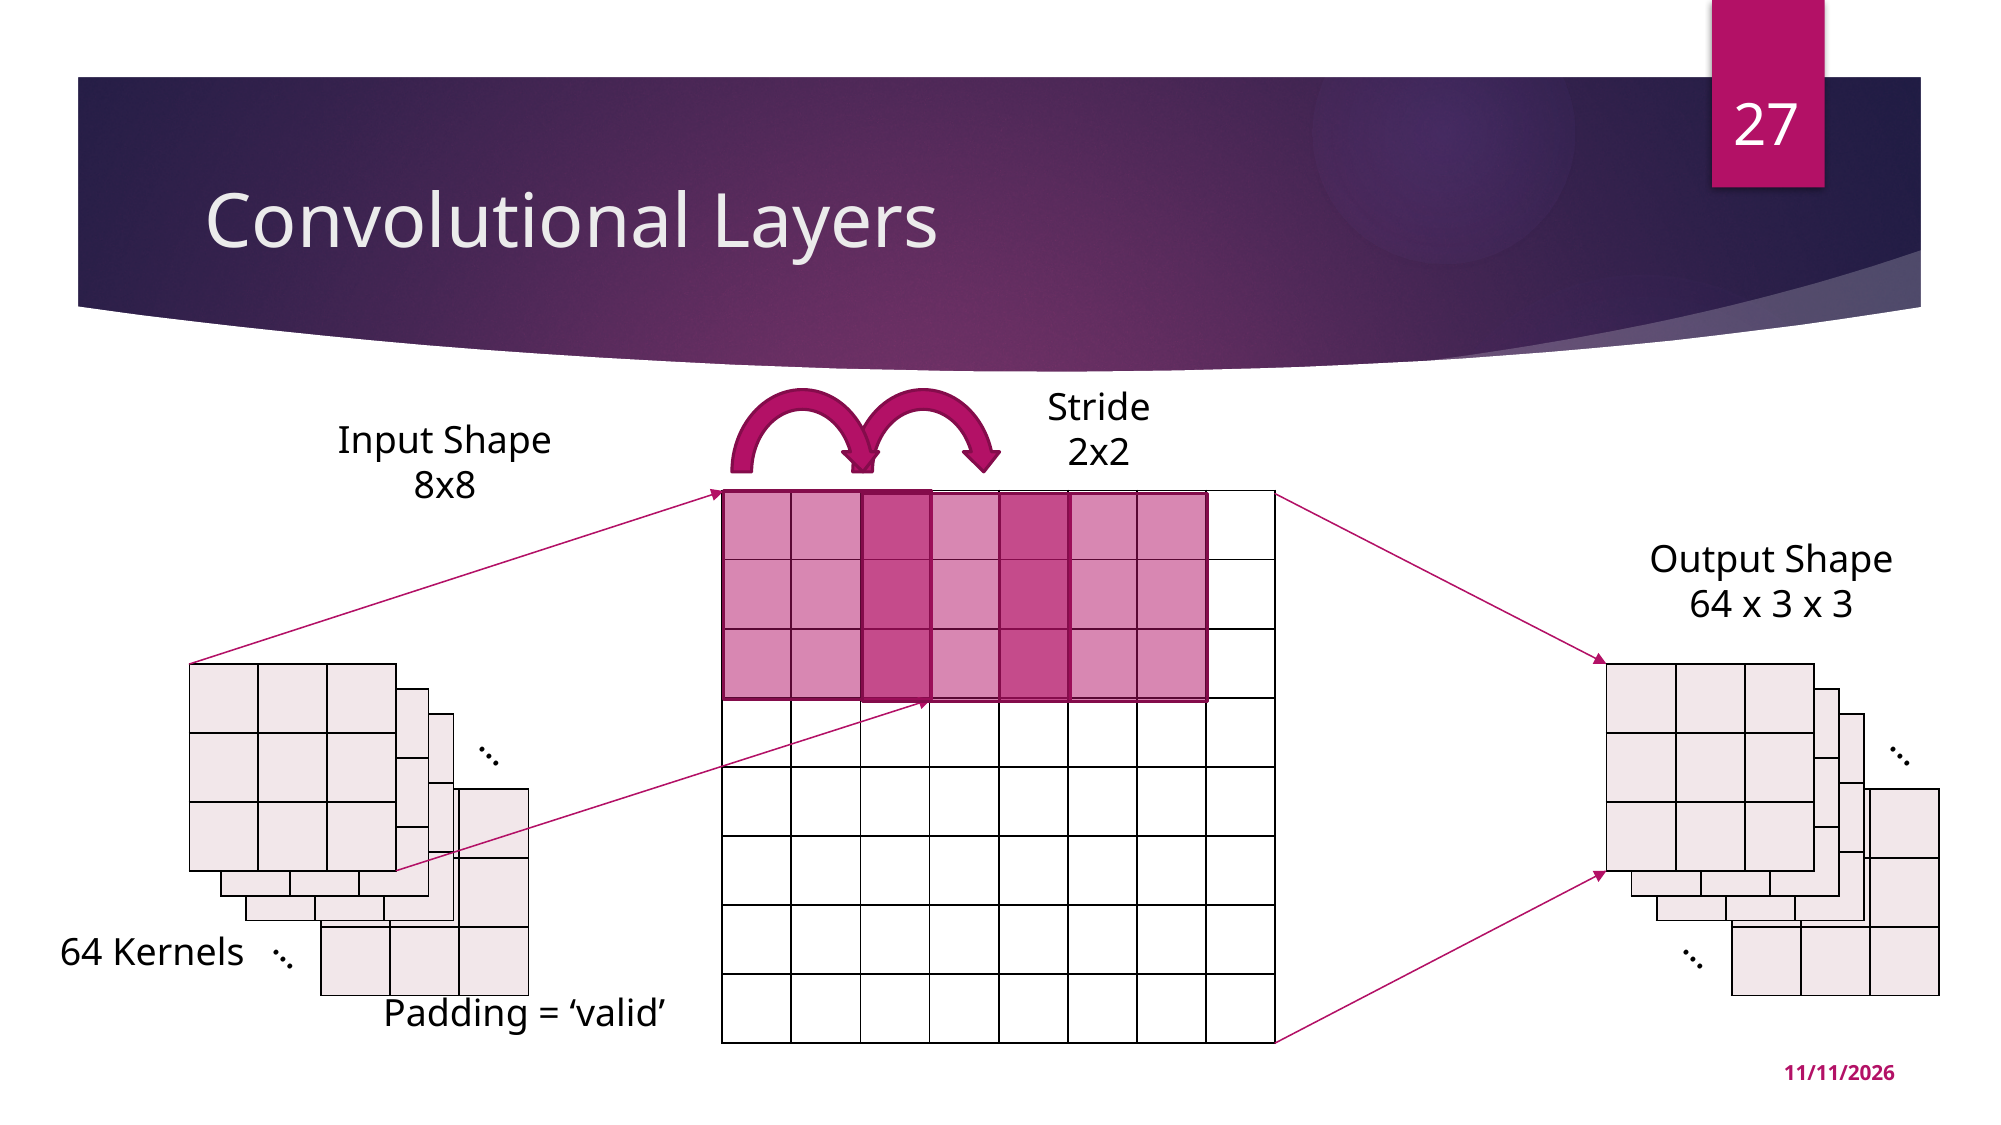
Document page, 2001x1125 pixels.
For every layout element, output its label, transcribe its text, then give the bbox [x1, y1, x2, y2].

table_header [190, 673, 257, 732]
table_cell [723, 906, 790, 973]
table_cell [360, 872, 428, 895]
text_box Output Shape 64 x 3 x 3 [1634, 527, 1909, 633]
table_cell [1138, 837, 1205, 904]
table_cell [1069, 975, 1136, 1042]
table_cell [322, 921, 389, 926]
table_cell [792, 881, 860, 904]
table_cell [792, 906, 860, 973]
table_header [1871, 790, 1938, 857]
table_cell [1658, 897, 1725, 920]
table_cell [1000, 703, 1067, 766]
text_box [863, 388, 1002, 474]
table_header [1865, 790, 1869, 857]
table_cell [1207, 837, 1274, 904]
table_cell [1796, 853, 1863, 920]
table_cell [1677, 803, 1744, 870]
table_header [259, 673, 326, 732]
text_box … [260, 908, 335, 994]
table_header [328, 673, 395, 732]
table_cell [259, 803, 326, 870]
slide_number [1747, 1048, 1911, 1099]
table_cell [1771, 828, 1838, 895]
table_cell [222, 872, 289, 895]
table_cell [930, 975, 998, 1042]
table_cell [1000, 768, 1067, 835]
table_cell [322, 928, 389, 995]
table_cell [1802, 859, 1869, 926]
table_cell [1069, 768, 1136, 835]
table_header [1607, 665, 1675, 732]
table_cell [1815, 759, 1838, 826]
table_cell [391, 928, 458, 981]
table_cell [259, 734, 326, 801]
table_cell [1000, 975, 1067, 1042]
text_box … [1660, 908, 1745, 994]
table_cell [460, 928, 528, 981]
table_header [1815, 690, 1838, 757]
table_cell [1207, 906, 1268, 973]
text_box … [1867, 705, 1952, 790]
table_cell [1733, 921, 1800, 926]
table_cell [1069, 837, 1136, 904]
table_cell [1209, 560, 1268, 628]
table_cell [1746, 734, 1813, 801]
table_cell [938, 768, 998, 835]
table_header [1677, 665, 1744, 732]
table_cell [1727, 897, 1794, 920]
table_cell [385, 881, 453, 920]
slide_number 27 [1698, 48, 1836, 175]
table_cell [316, 897, 383, 920]
table_cell [391, 881, 458, 926]
table_cell [1138, 768, 1205, 835]
text_box [998, 492, 1209, 703]
table_cell [1702, 872, 1769, 895]
table_cell [1209, 630, 1274, 697]
table_cell [861, 881, 929, 904]
table_cell [1632, 872, 1700, 895]
table_cell [930, 906, 998, 973]
table_cell [1607, 734, 1675, 801]
text_box [730, 388, 881, 474]
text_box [1274, 493, 1607, 665]
table_cell [937, 703, 998, 766]
text_box Input Shape 8x8 [322, 408, 568, 489]
table_cell [1138, 703, 1205, 766]
table_cell [792, 975, 860, 1042]
table_cell [1207, 975, 1268, 1042]
table_cell [861, 975, 929, 1042]
table_cell [723, 975, 790, 1042]
table_cell [930, 837, 998, 904]
table_cell [247, 897, 314, 920]
table_header [1207, 491, 1274, 559]
table_cell [1207, 768, 1274, 835]
table_header [397, 690, 428, 698]
table_cell [190, 734, 257, 801]
table_cell [328, 734, 390, 801]
table_cell [291, 872, 358, 895]
text_box Padding = ‘valid’ [368, 981, 681, 1041]
table_header [1840, 715, 1863, 782]
table_cell [1733, 928, 1800, 995]
table_header [1746, 665, 1813, 732]
table_cell [1840, 784, 1863, 851]
table_cell [1000, 837, 1067, 904]
table_cell [460, 881, 528, 926]
text_box Stride 2x2 [1032, 375, 1166, 481]
table_cell [1069, 906, 1136, 973]
table_cell [1138, 975, 1205, 1042]
text_box [861, 492, 998, 703]
text_box 64 Kernels [45, 920, 260, 981]
table_cell [1871, 928, 1938, 995]
table_cell [1802, 928, 1869, 995]
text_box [1274, 870, 1607, 1044]
text_box [851, 464, 861, 474]
table_cell [723, 881, 790, 904]
table_cell [1207, 699, 1274, 766]
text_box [395, 699, 932, 871]
table_cell [1871, 859, 1938, 926]
table_cell [190, 803, 257, 870]
table_cell [1677, 734, 1744, 801]
table_cell [1000, 906, 1067, 973]
text_box [722, 489, 933, 697]
table_cell [1138, 906, 1205, 973]
table_cell [328, 803, 390, 870]
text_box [189, 490, 724, 665]
table_cell [861, 906, 929, 973]
table_cell [1607, 803, 1675, 870]
table_cell [1069, 703, 1136, 766]
title Convolutional Layers [189, 159, 1627, 276]
table_cell [1746, 803, 1813, 870]
